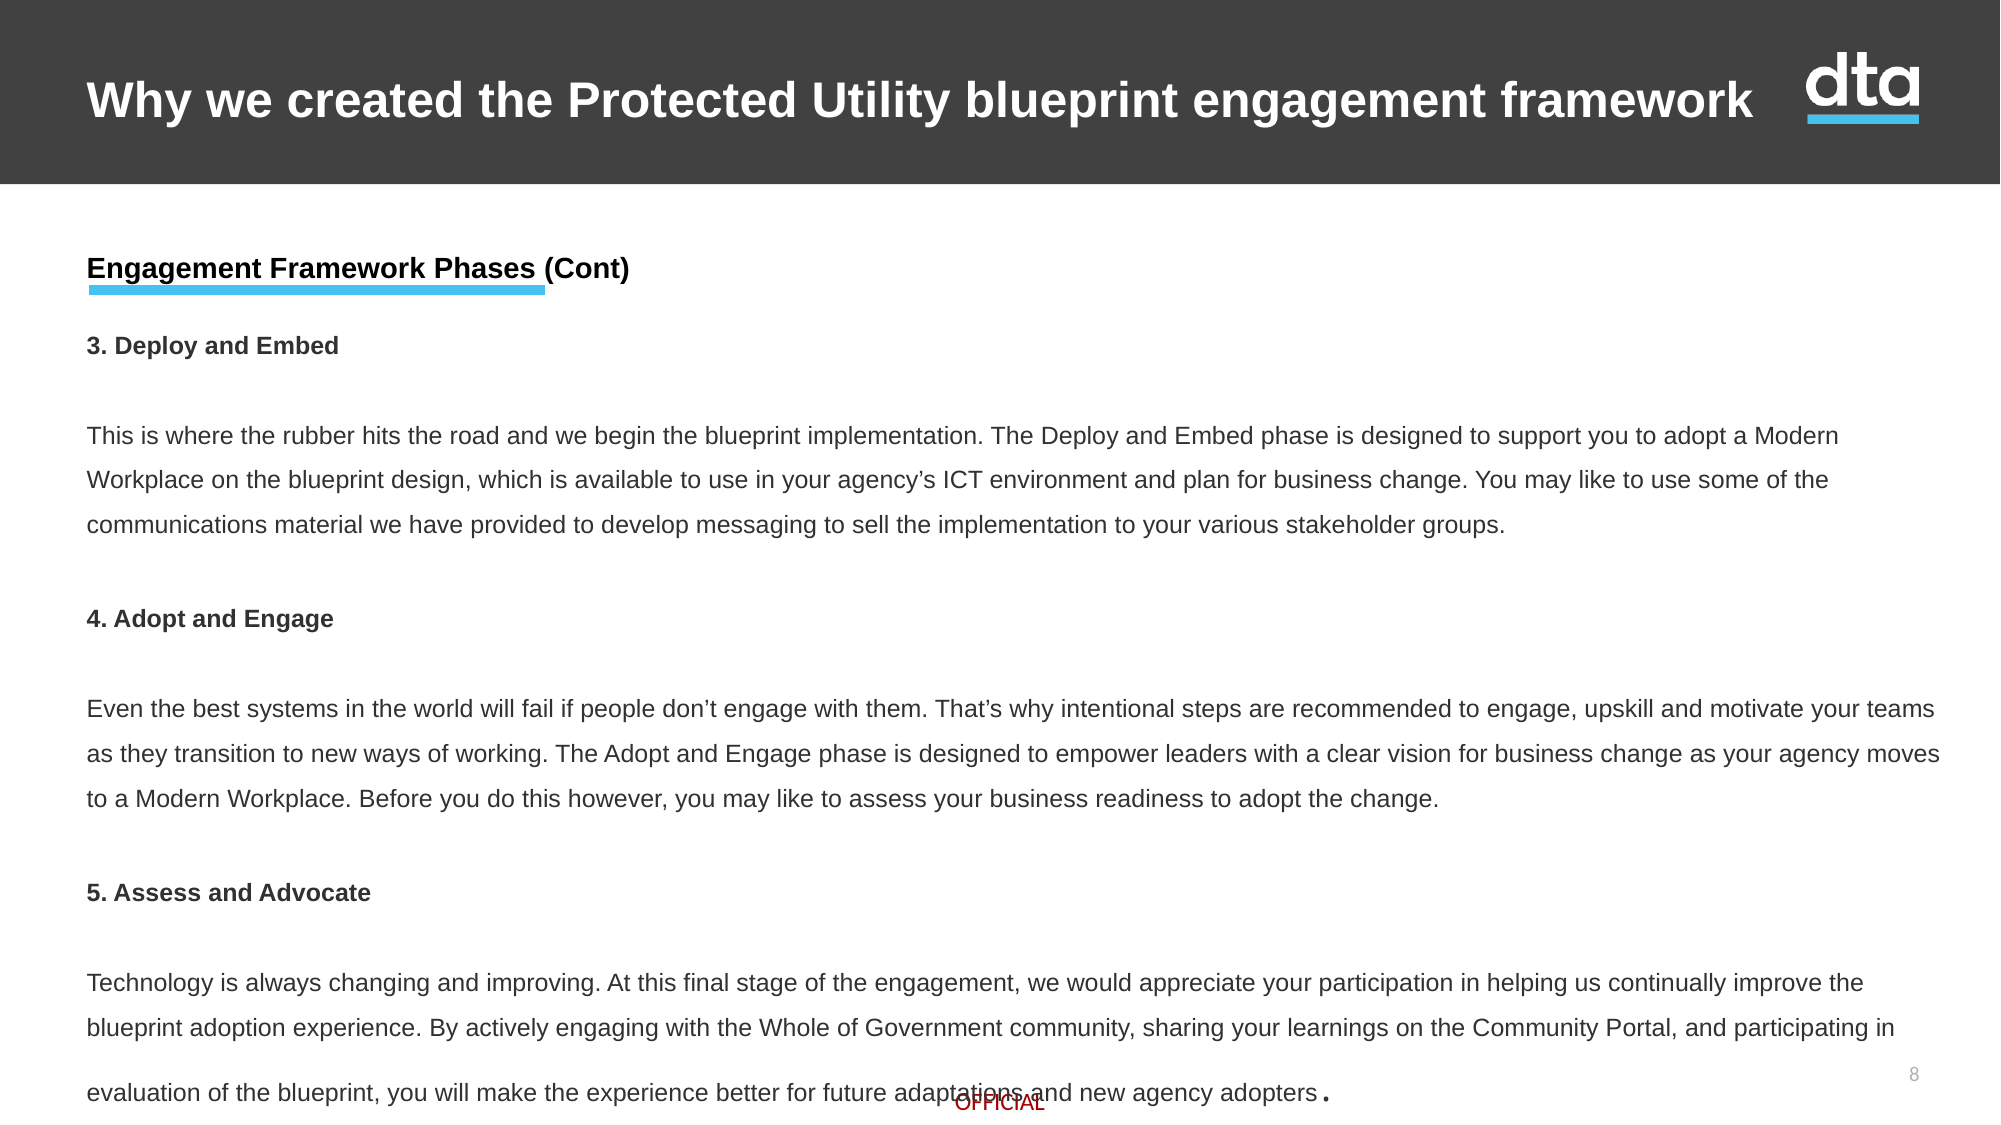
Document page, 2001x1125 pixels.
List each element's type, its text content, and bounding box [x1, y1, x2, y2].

picture [1806, 52, 1919, 124]
text_box Engagement Framework Phases (Cont) 3. Deploy and Embed This is where the rubber hits the road and we begin the blueprint implementation. The Deploy and Embed phase is designed to support you to adopt a Modern Workplace on the blueprint design, which is available to use in your agency’s ICT environment and plan for business change. You may like to use some of the communications material we have provided to develop messaging to sell the implementation to your various stakeholder groups. 4. Adopt and Engage Even the best systems in the world will fail if people don’t engage with them. That’s why intentional steps are recommended to engage, upskill and motivate your teams as they transition to new ways of working. The Adopt and Engage phase is designed to empower leaders with a clear vision for business change as your agency moves to a Modern Workplace. Before you do this however, you may like to assess your business readiness to adopt the change. 5. Assess and Advocate Technology is always changing and improving. At this final stage of the engagement, we would appreciate your participation in helping us continually improve the blueprint adoption experience. By actively engaging with the Whole of Government community, sharing your learnings on the Community Portal, and participating in evaluation of the blueprint, you will make the experience better for future adaptations and new agency adopters. [71, 224, 1974, 1125]
text_box Why we created the Protected Utility blueprint engagement framework [71, 60, 1796, 136]
